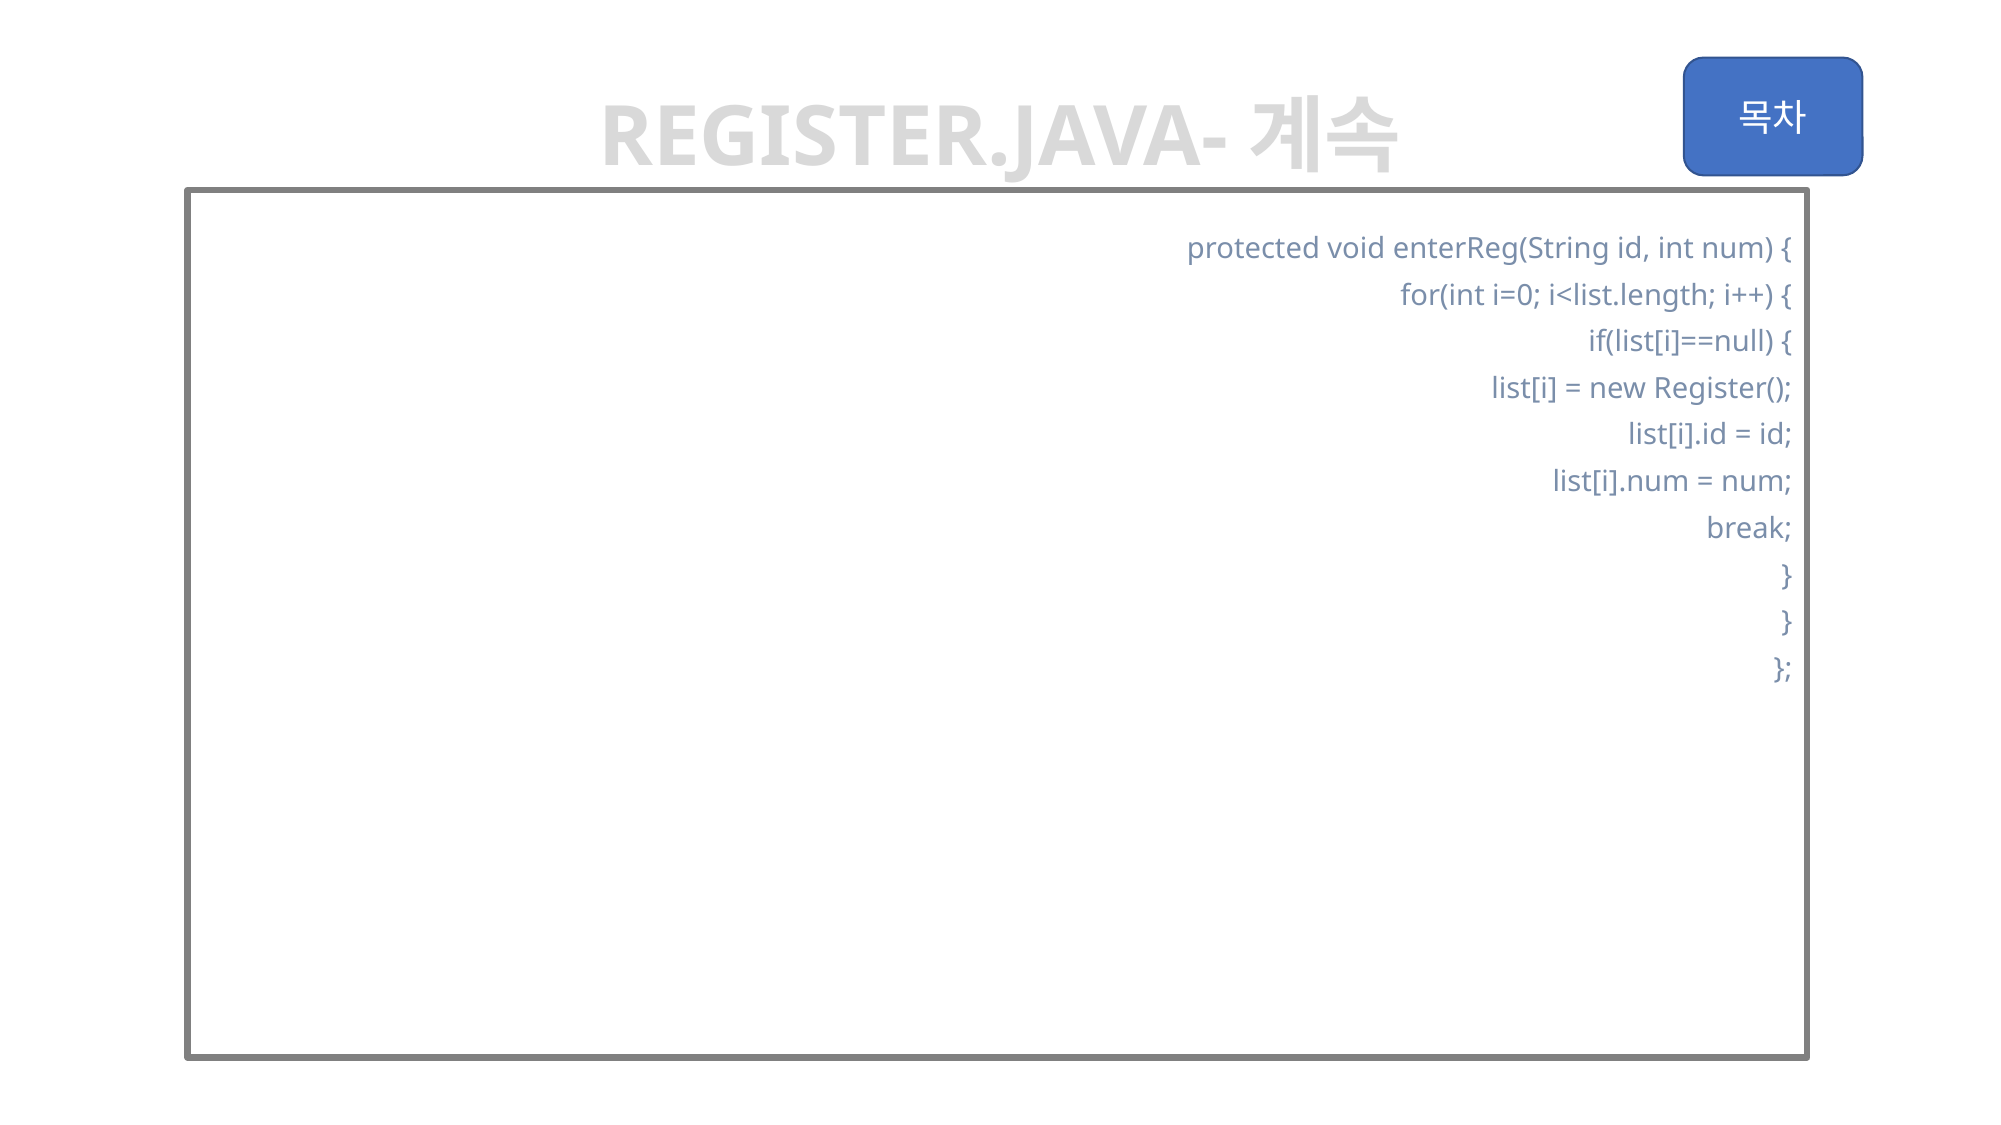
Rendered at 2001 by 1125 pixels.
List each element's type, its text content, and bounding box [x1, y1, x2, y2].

title register.java-계속 [186, 62, 1813, 190]
list protected void enterReg(String id, int num) { for(int i=0; i<list.length; i++) { if(list[i]==null) { list[i] = new Register(); list[i].id = id; list[i].num = num; break; } } }; [187, 189, 1808, 1058]
